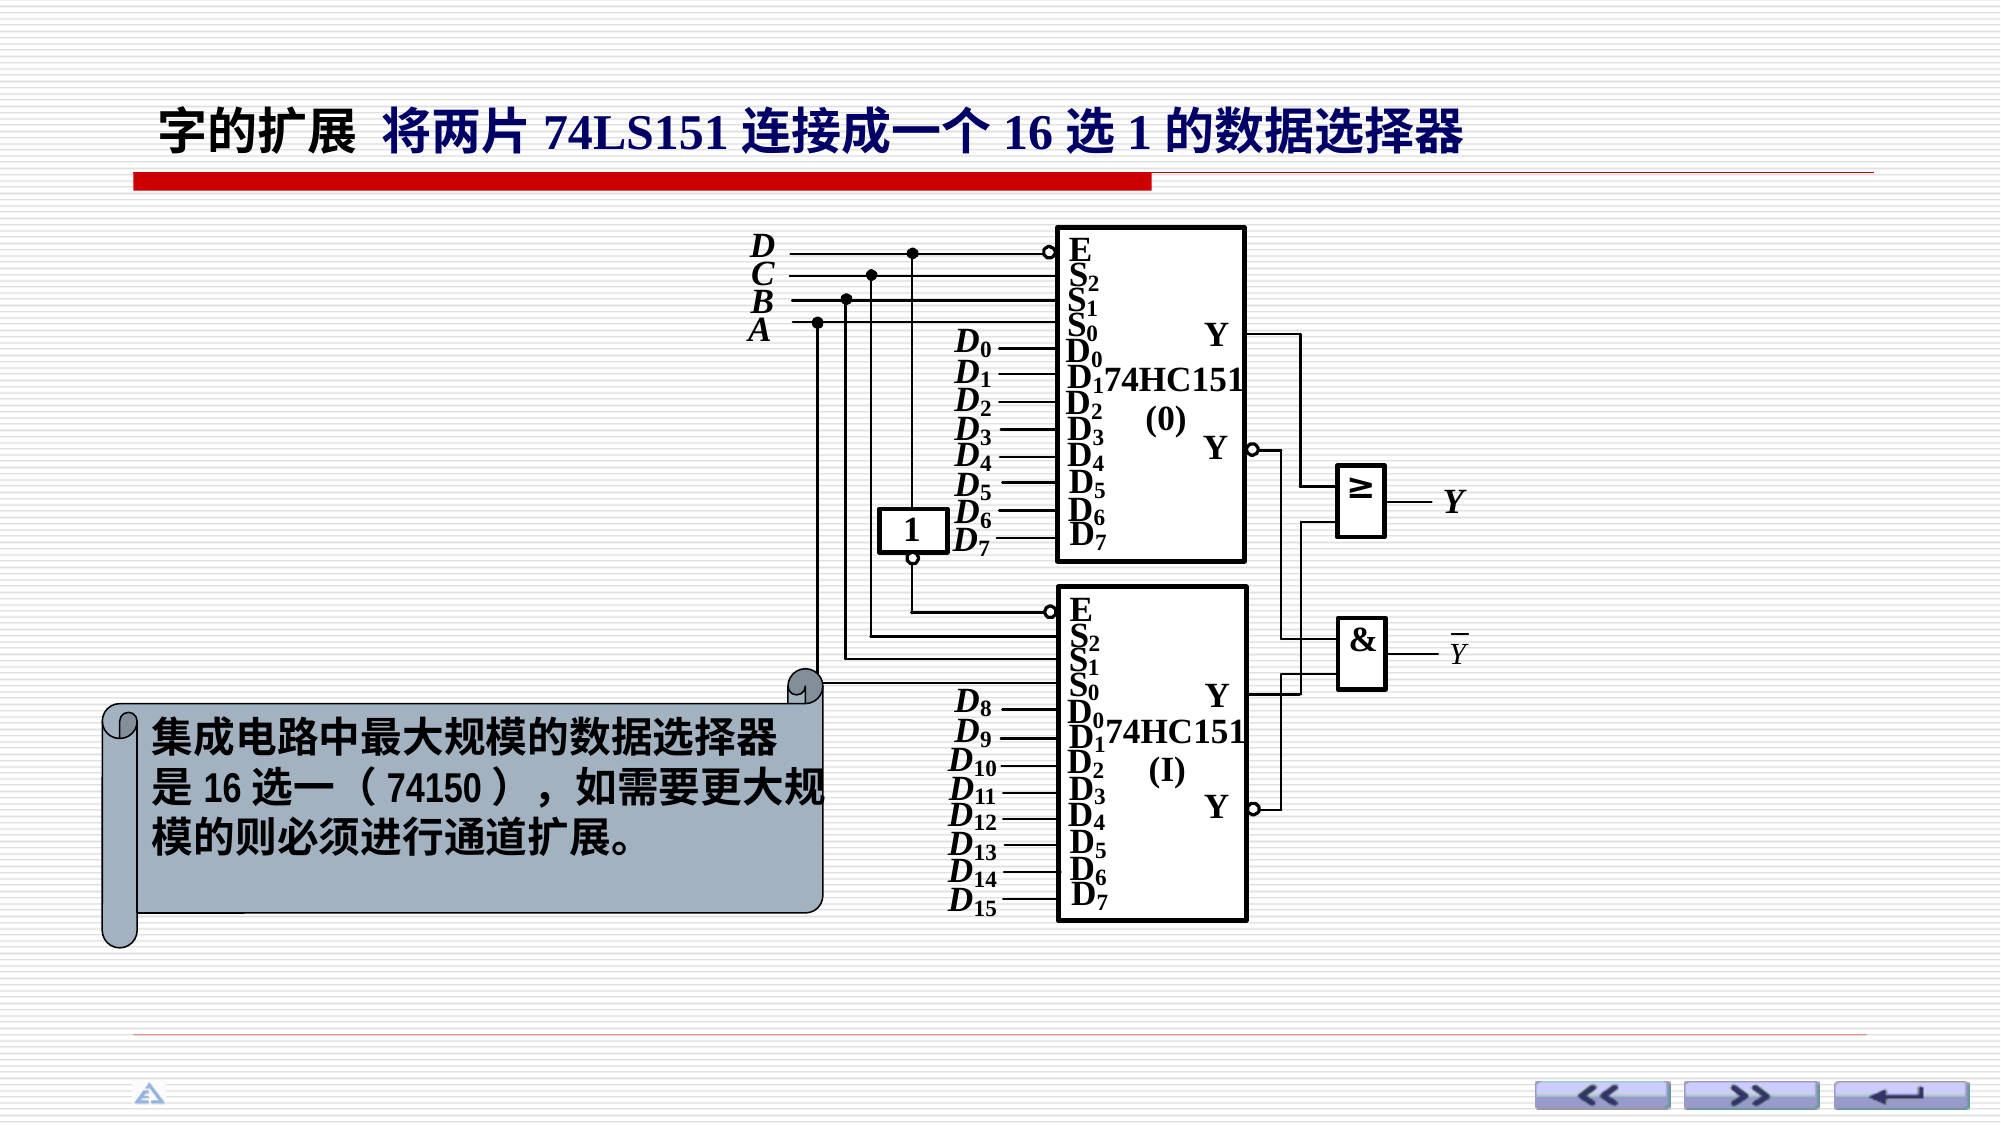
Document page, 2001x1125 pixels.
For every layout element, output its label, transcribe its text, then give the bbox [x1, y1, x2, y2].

picture [0, 0, 2001, 1125]
text_box 字的扩展 [142, 92, 384, 168]
text_box 将两片74LS151连接成一个16选1的数据选择器 [366, 92, 1491, 167]
text_box 集成电路中最大规模的数据选择器 是16选一（74150），如需要更大规 模的则必须进行通道扩展。 [102, 703, 687, 948]
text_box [692, 207, 1520, 949]
